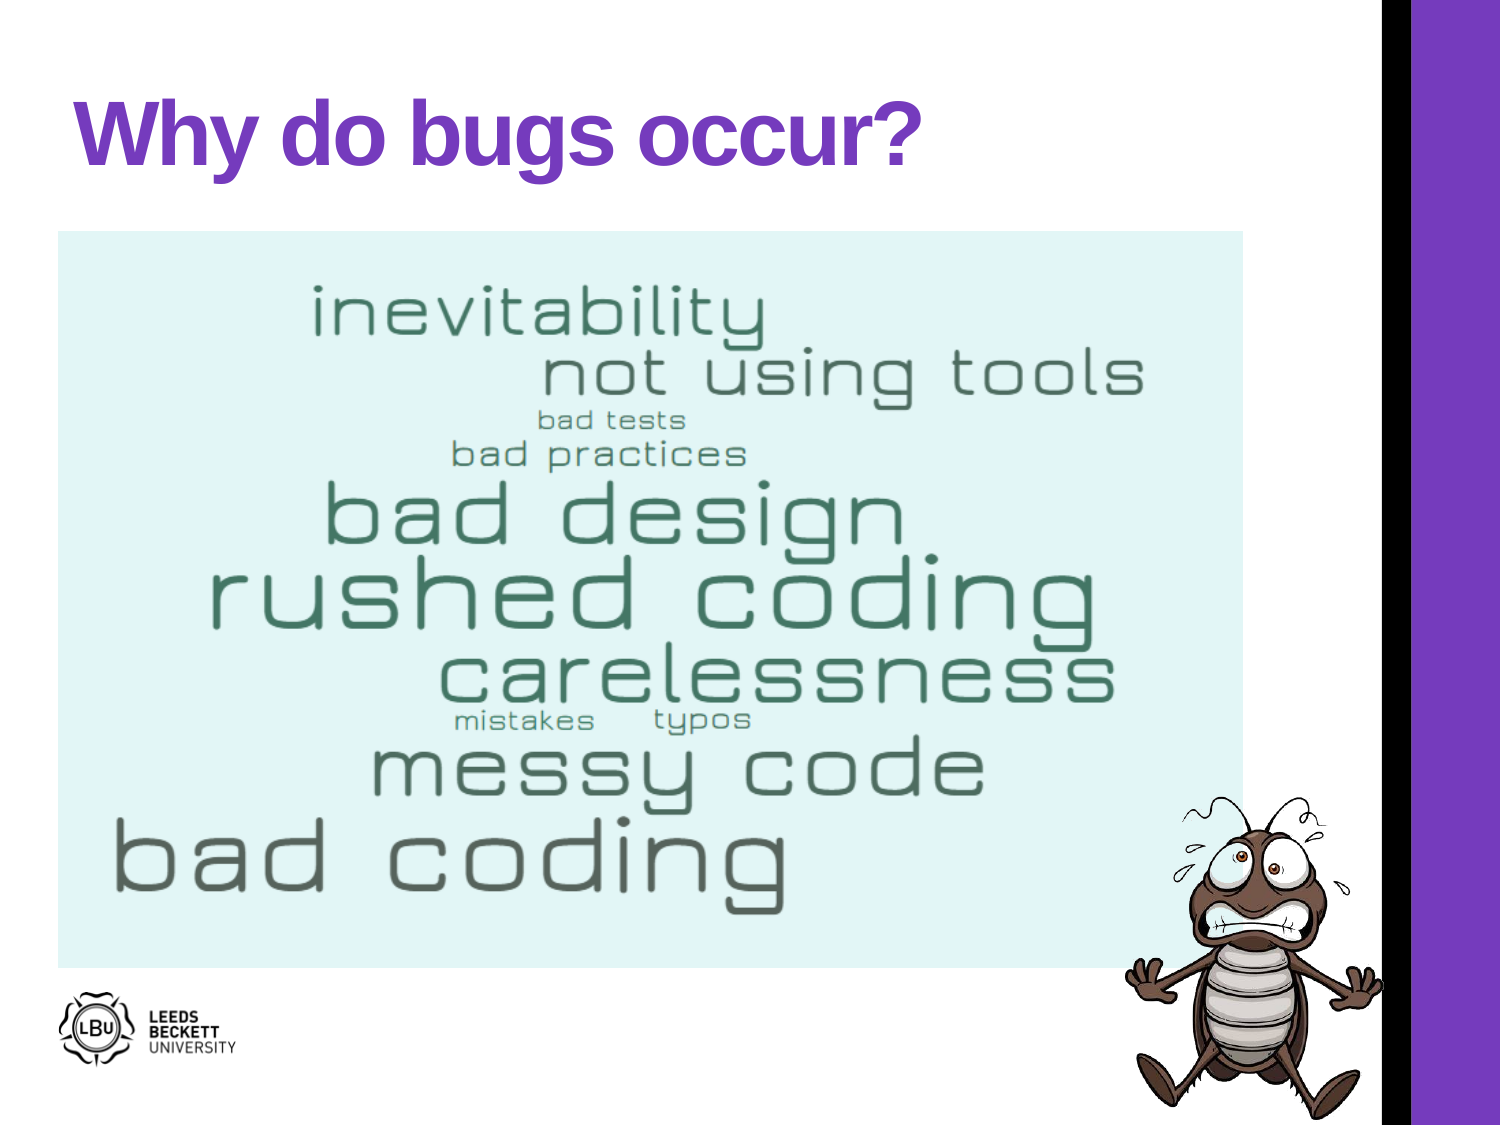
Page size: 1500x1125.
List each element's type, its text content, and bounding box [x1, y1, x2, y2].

picture [58, 231, 1401, 1125]
picture [58, 992, 236, 1068]
title Why do bugs occur? [58, 60, 1322, 193]
